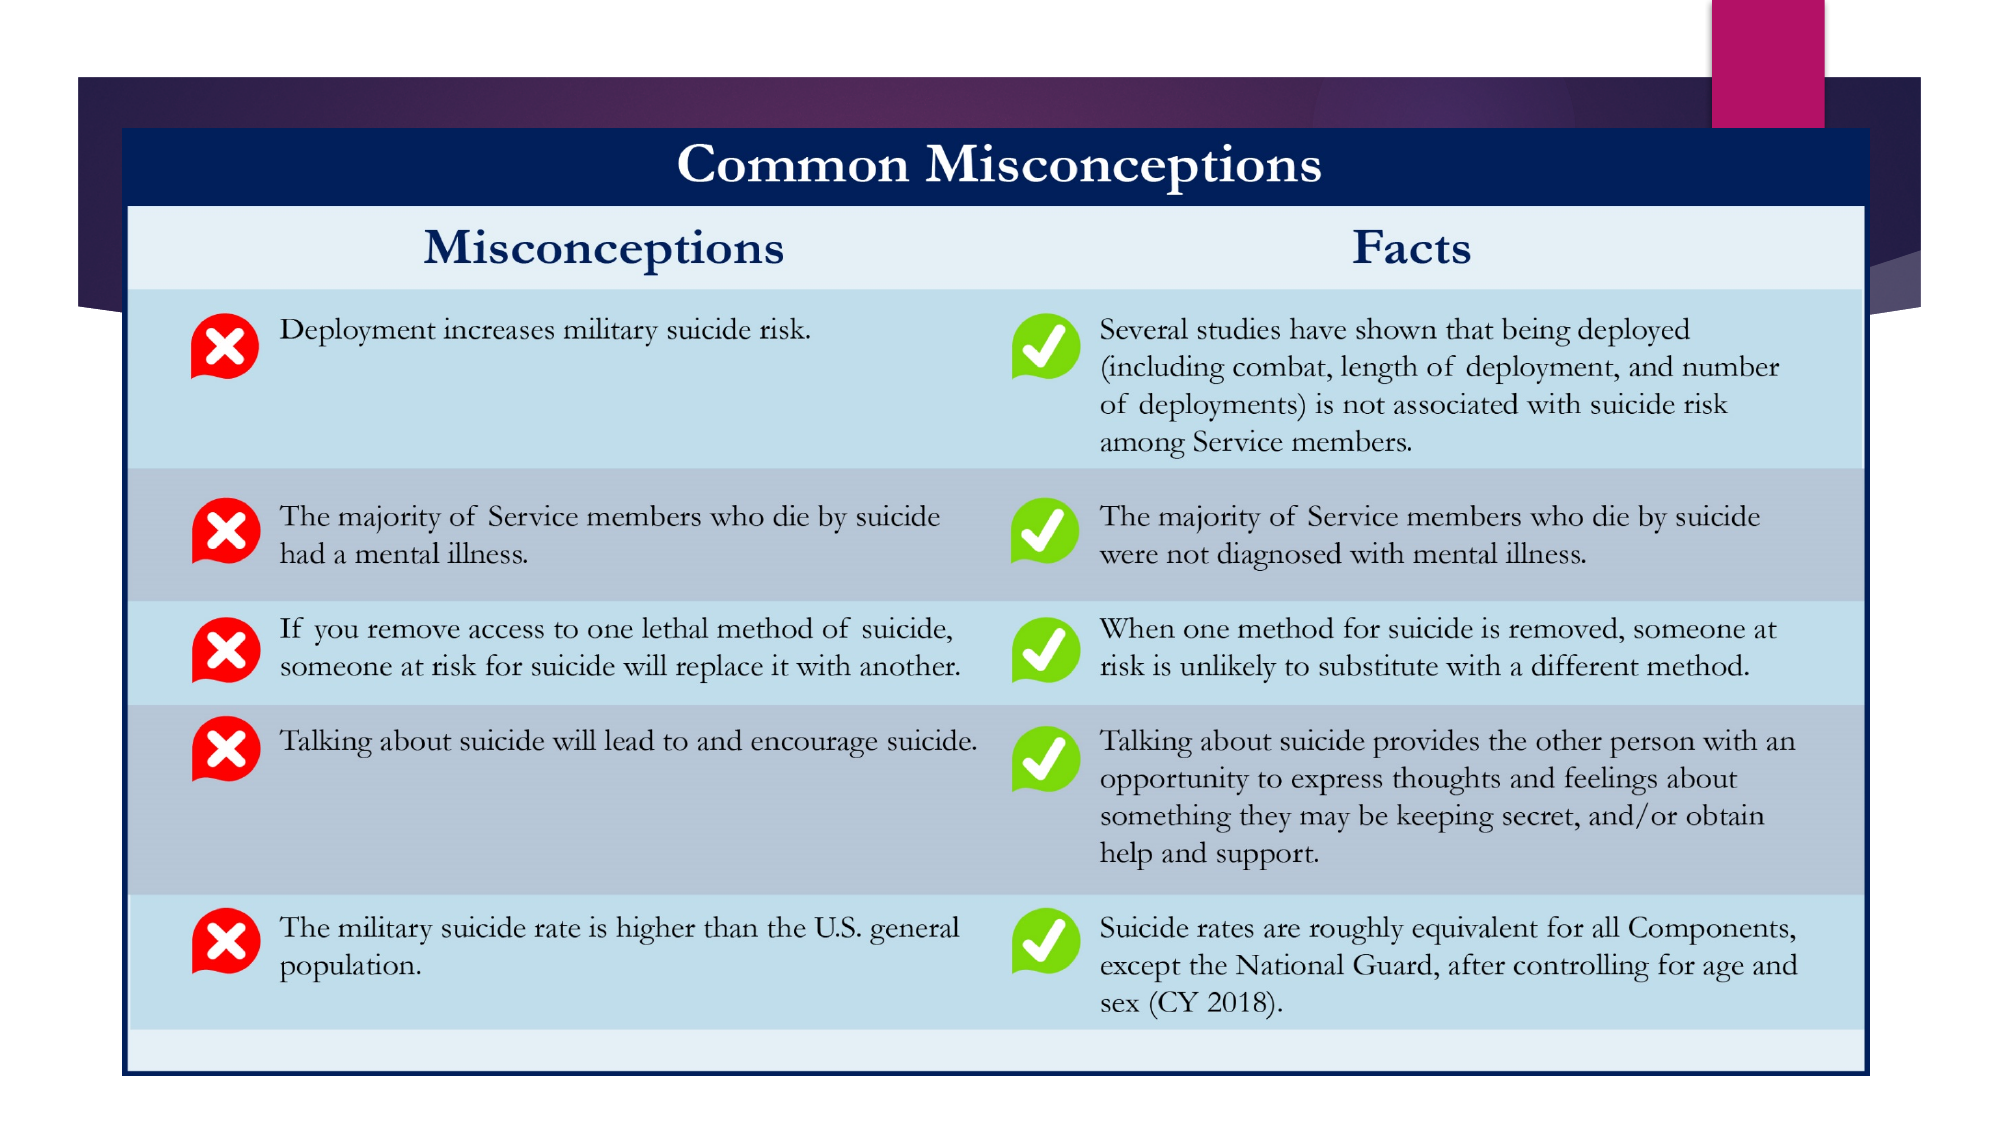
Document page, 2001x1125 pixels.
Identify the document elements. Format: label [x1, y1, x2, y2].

picture [122, 127, 1870, 1077]
